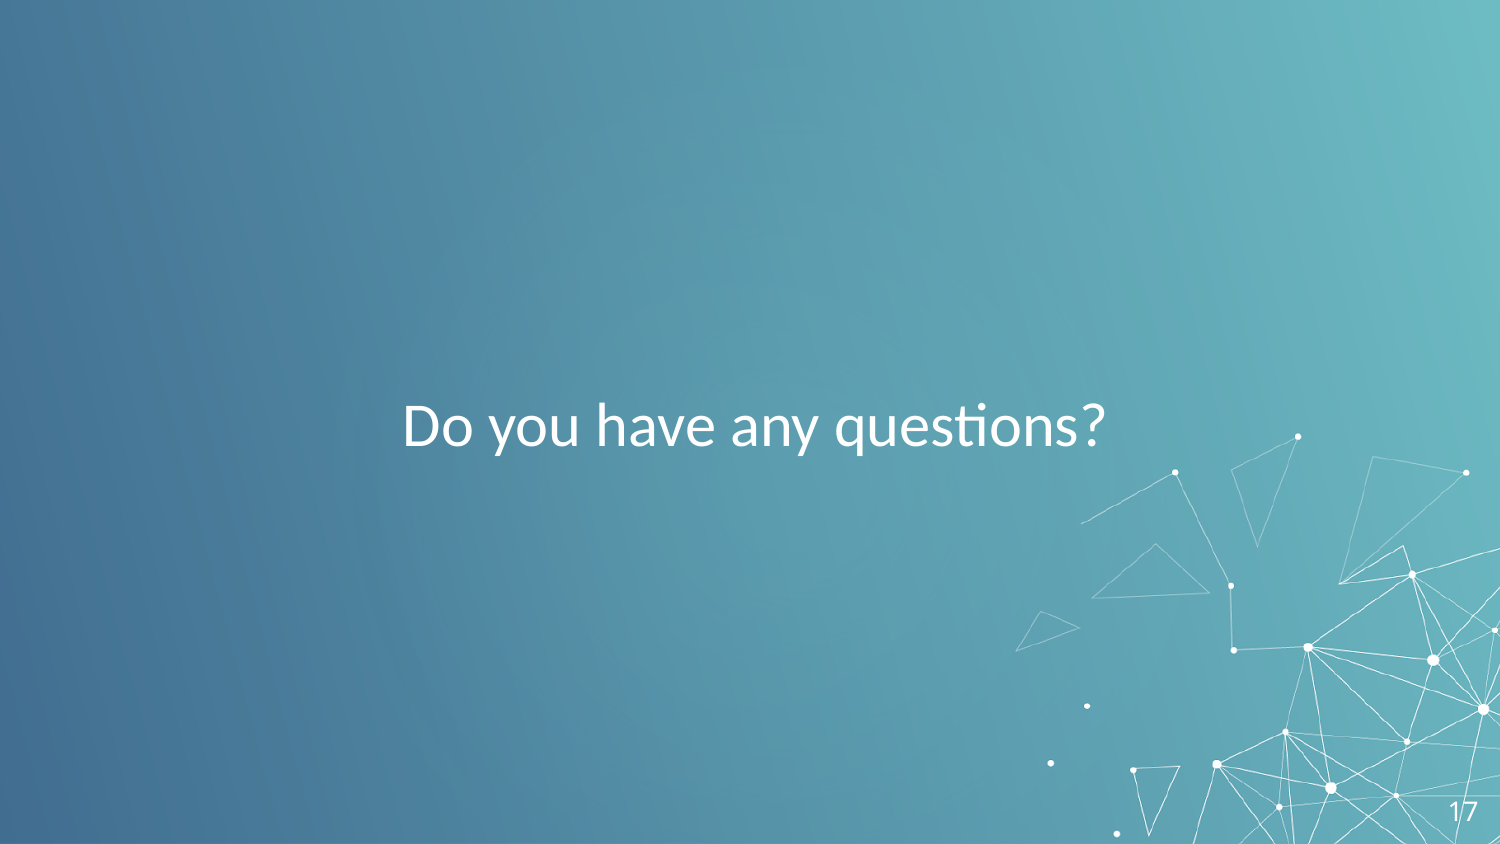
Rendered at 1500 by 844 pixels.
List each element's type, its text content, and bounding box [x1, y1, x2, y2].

picture [0, 0, 1500, 844]
subtitle Do you have any questions? [382, 369, 1131, 475]
slide_number ‹#› [1403, 779, 1494, 844]
